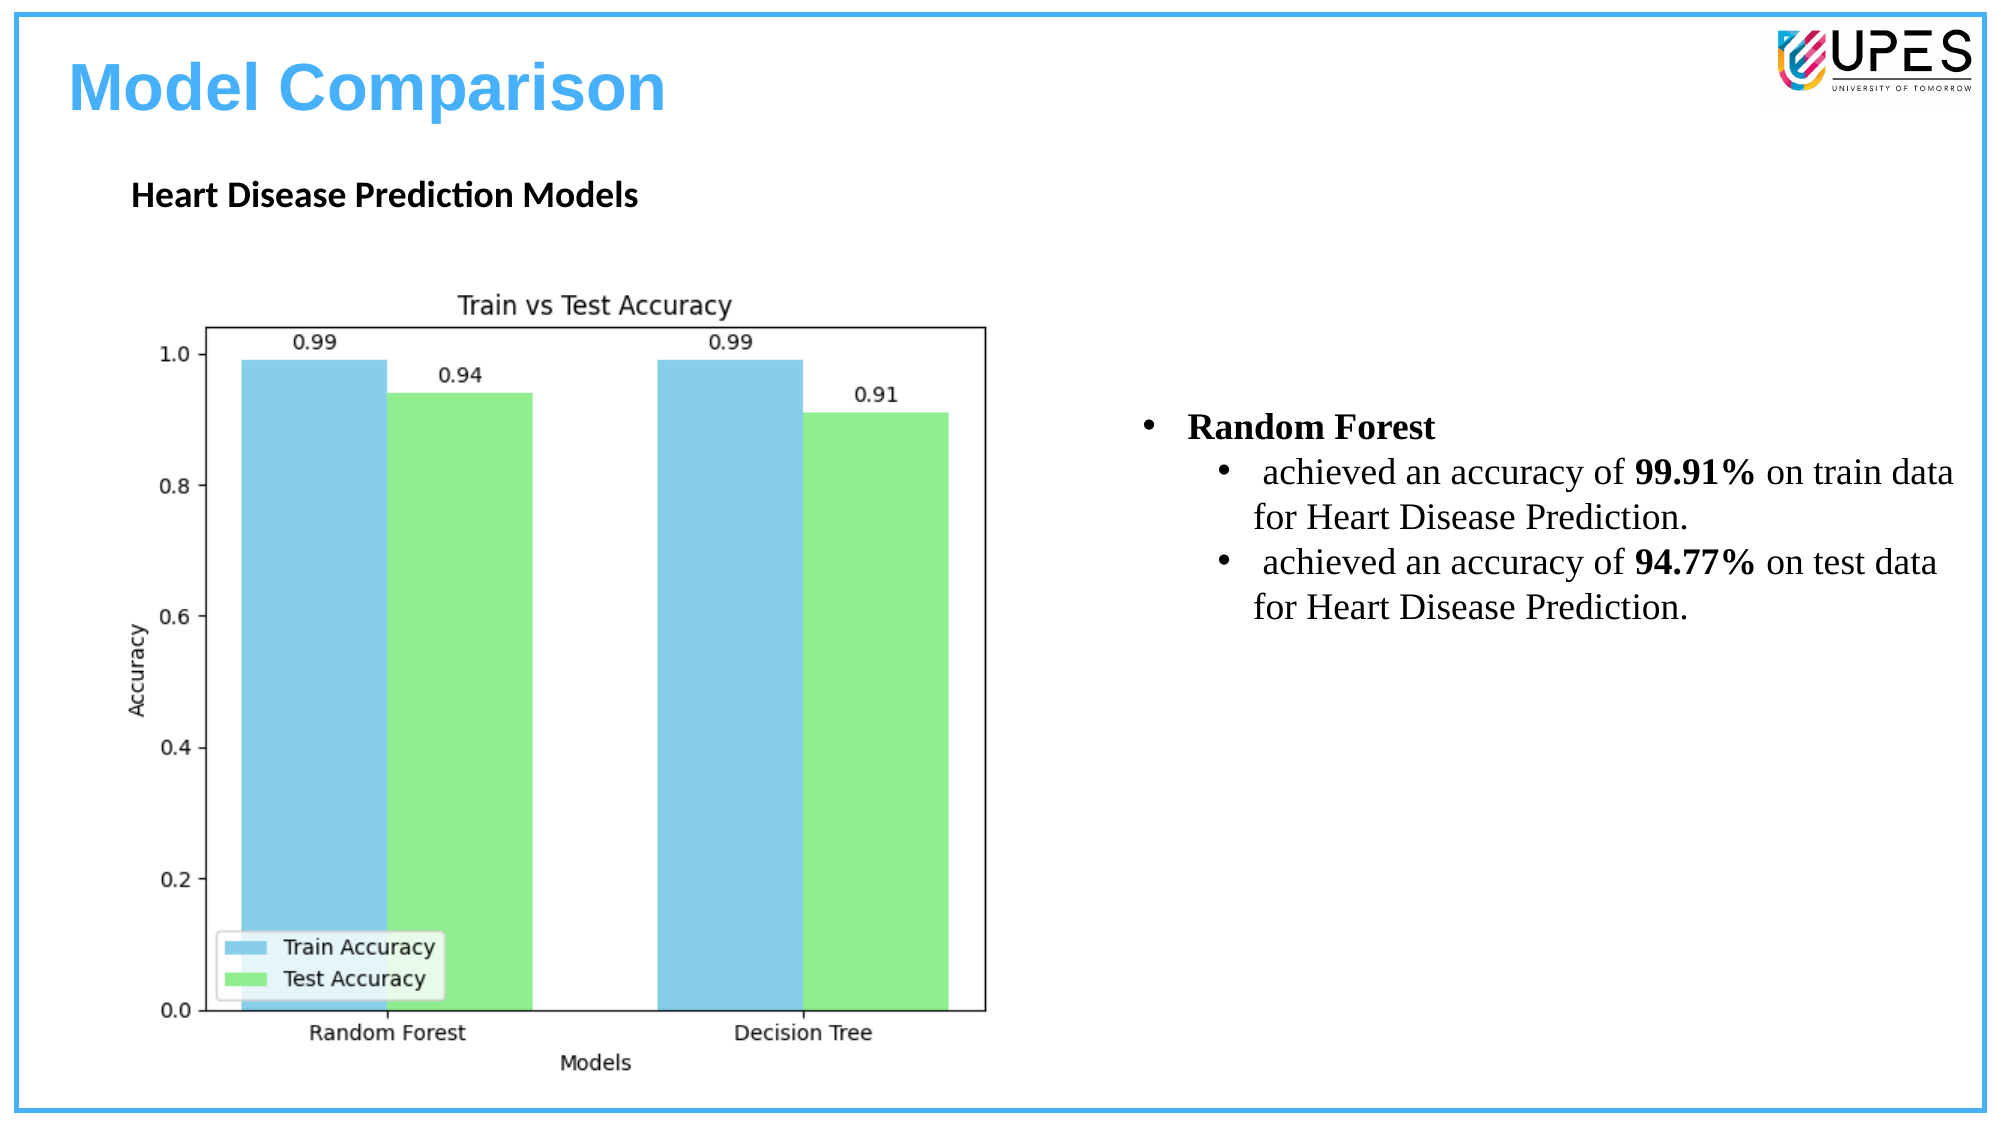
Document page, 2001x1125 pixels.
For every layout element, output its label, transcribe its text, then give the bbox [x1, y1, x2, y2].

text_box Heart Disease Prediction Models [116, 162, 690, 223]
text_box Model Comparison [53, 36, 1289, 132]
picture [1758, 20, 1978, 110]
text_box Random Forest achieved an accuracy of 99.91% on train data for Heart Disease Prediction. achieved an accuracy of 94.77% on test data for Heart Disease Prediction. [1088, 304, 2000, 680]
picture [114, 279, 1000, 1090]
